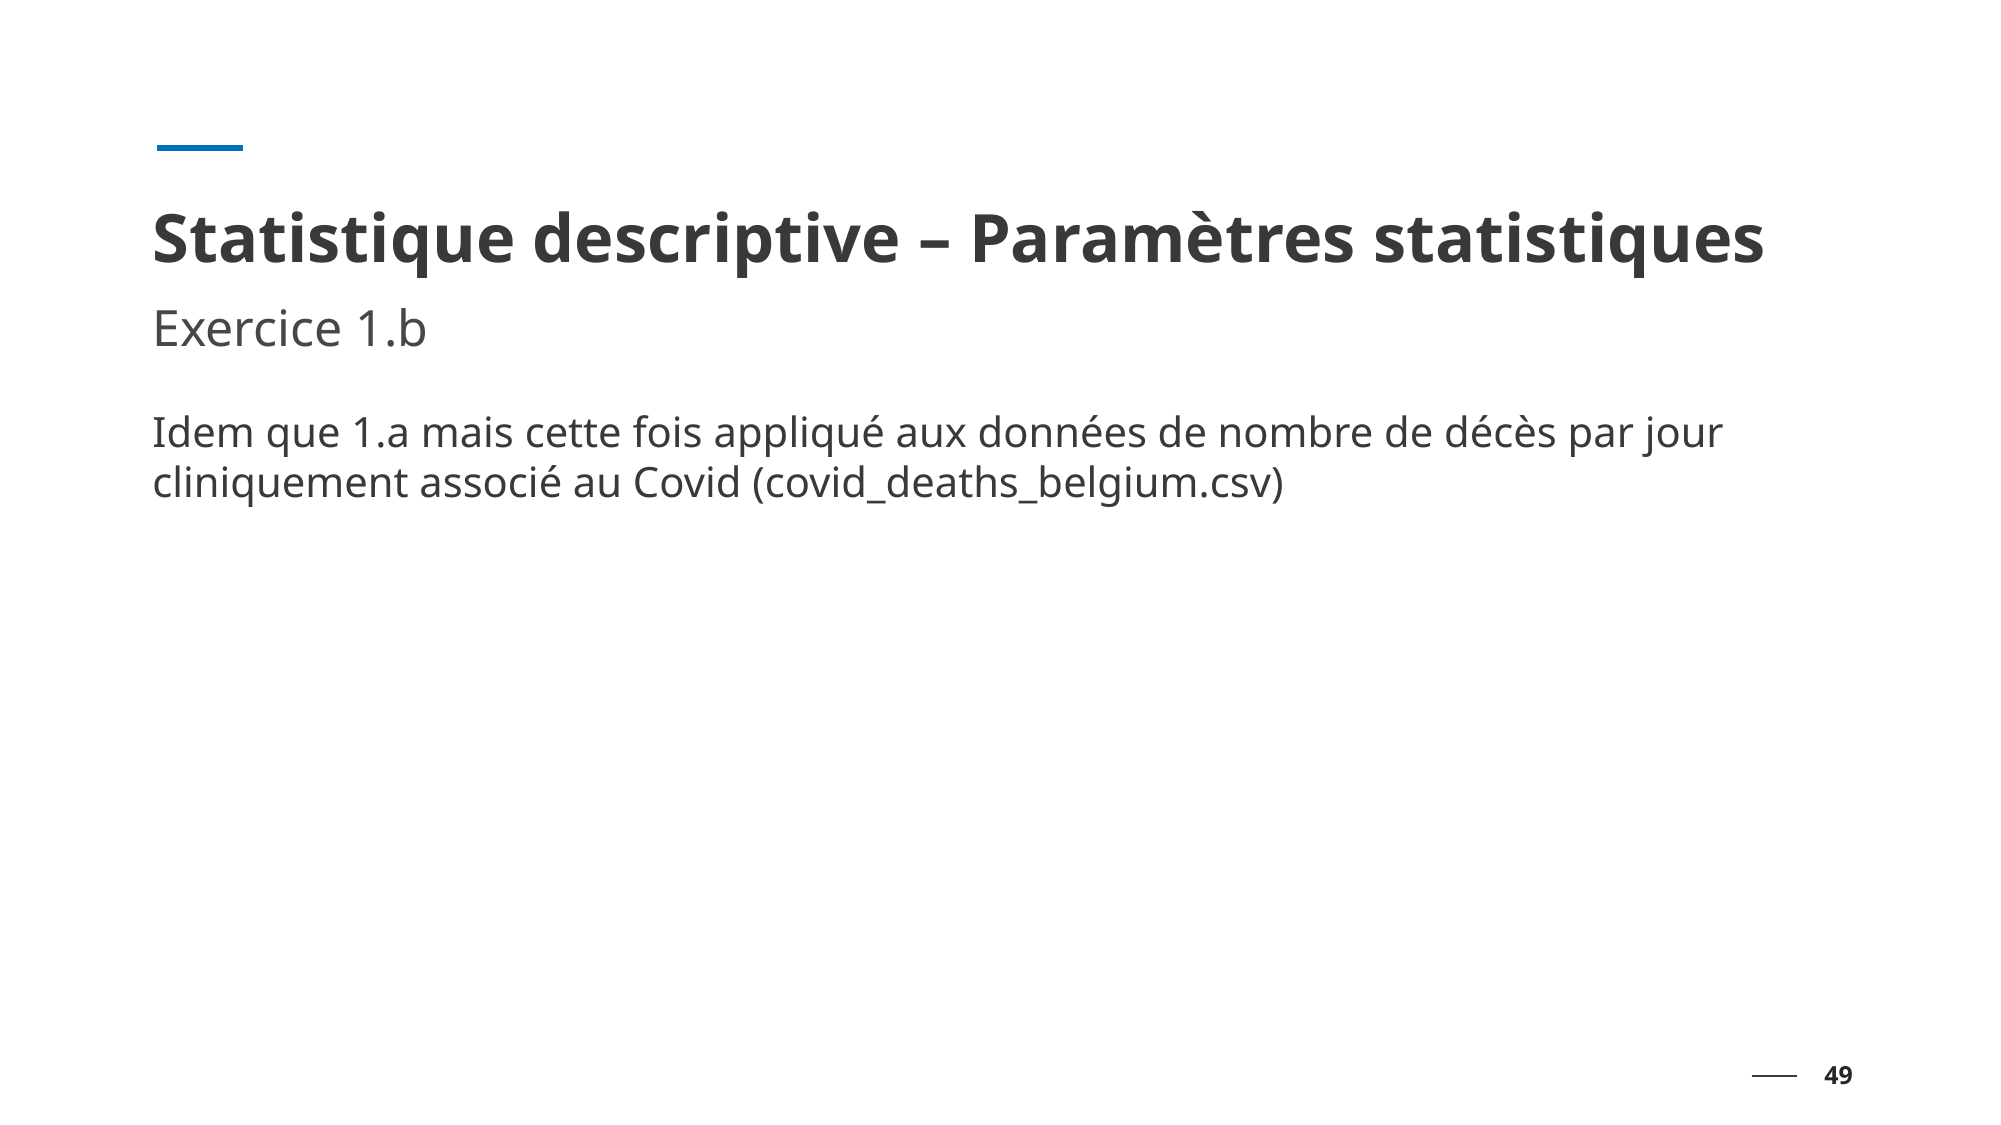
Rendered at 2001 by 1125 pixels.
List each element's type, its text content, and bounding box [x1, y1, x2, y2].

title Statistique descriptive – Paramètres statistiques [137, 131, 1863, 304]
slide_number 49 [1809, 1046, 1899, 1107]
list Idem que 1.a mais cette fois appliqué aux données de nombre de décès par jour cliniquement associé au Covid (covid_deaths_belgium.csv) [137, 398, 1863, 1107]
list Exercice 1.b [137, 304, 1863, 350]
